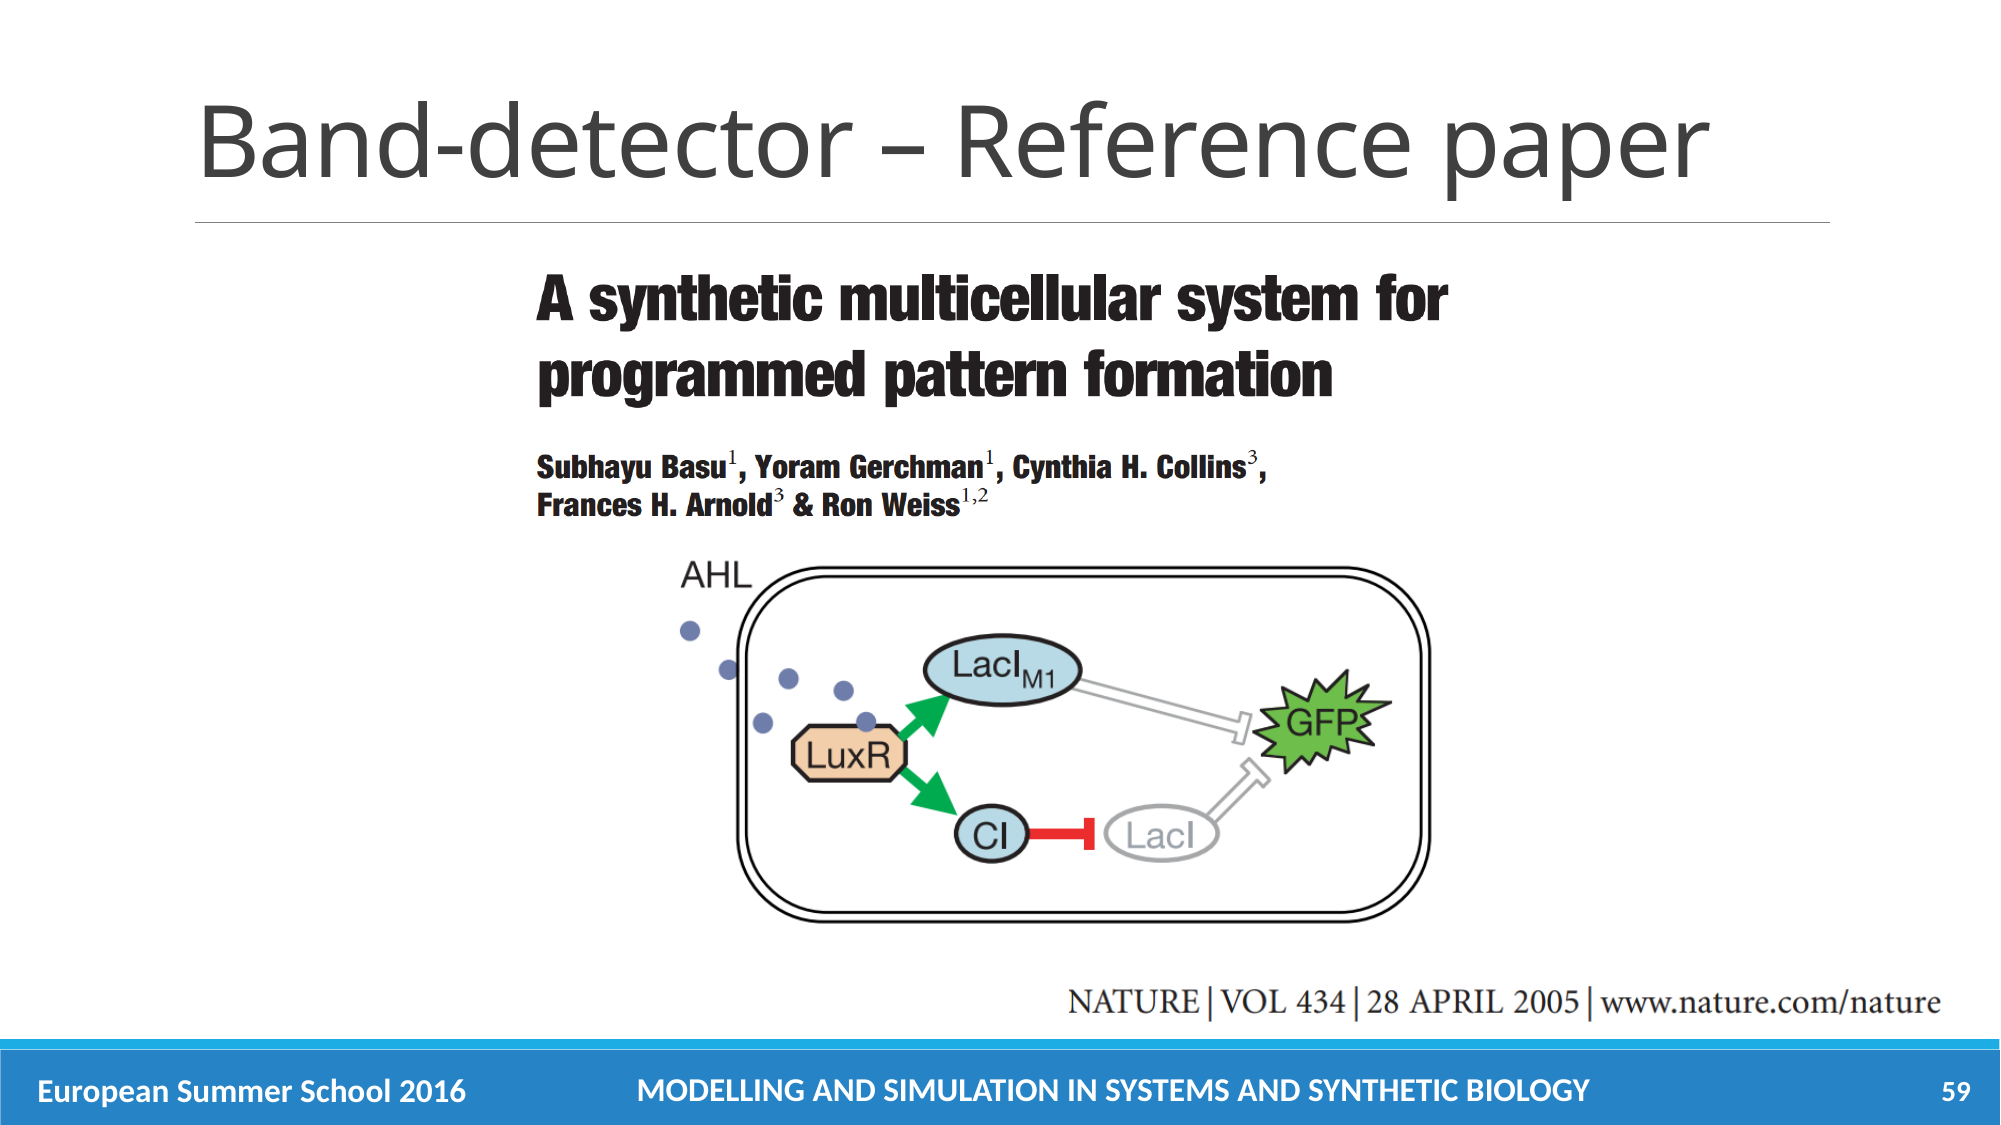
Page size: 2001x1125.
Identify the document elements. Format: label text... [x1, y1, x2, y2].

picture [664, 555, 1441, 928]
slide_number 59 [1770, 1059, 1986, 1120]
picture [526, 261, 1466, 524]
footer Modelling and simulation in systems and synthetic biology [543, 1058, 1684, 1119]
slide_number European Summer School 2016 [22, 1059, 490, 1120]
title Band-detector – Reference paper [180, 47, 1830, 206]
picture [1068, 975, 1950, 1028]
